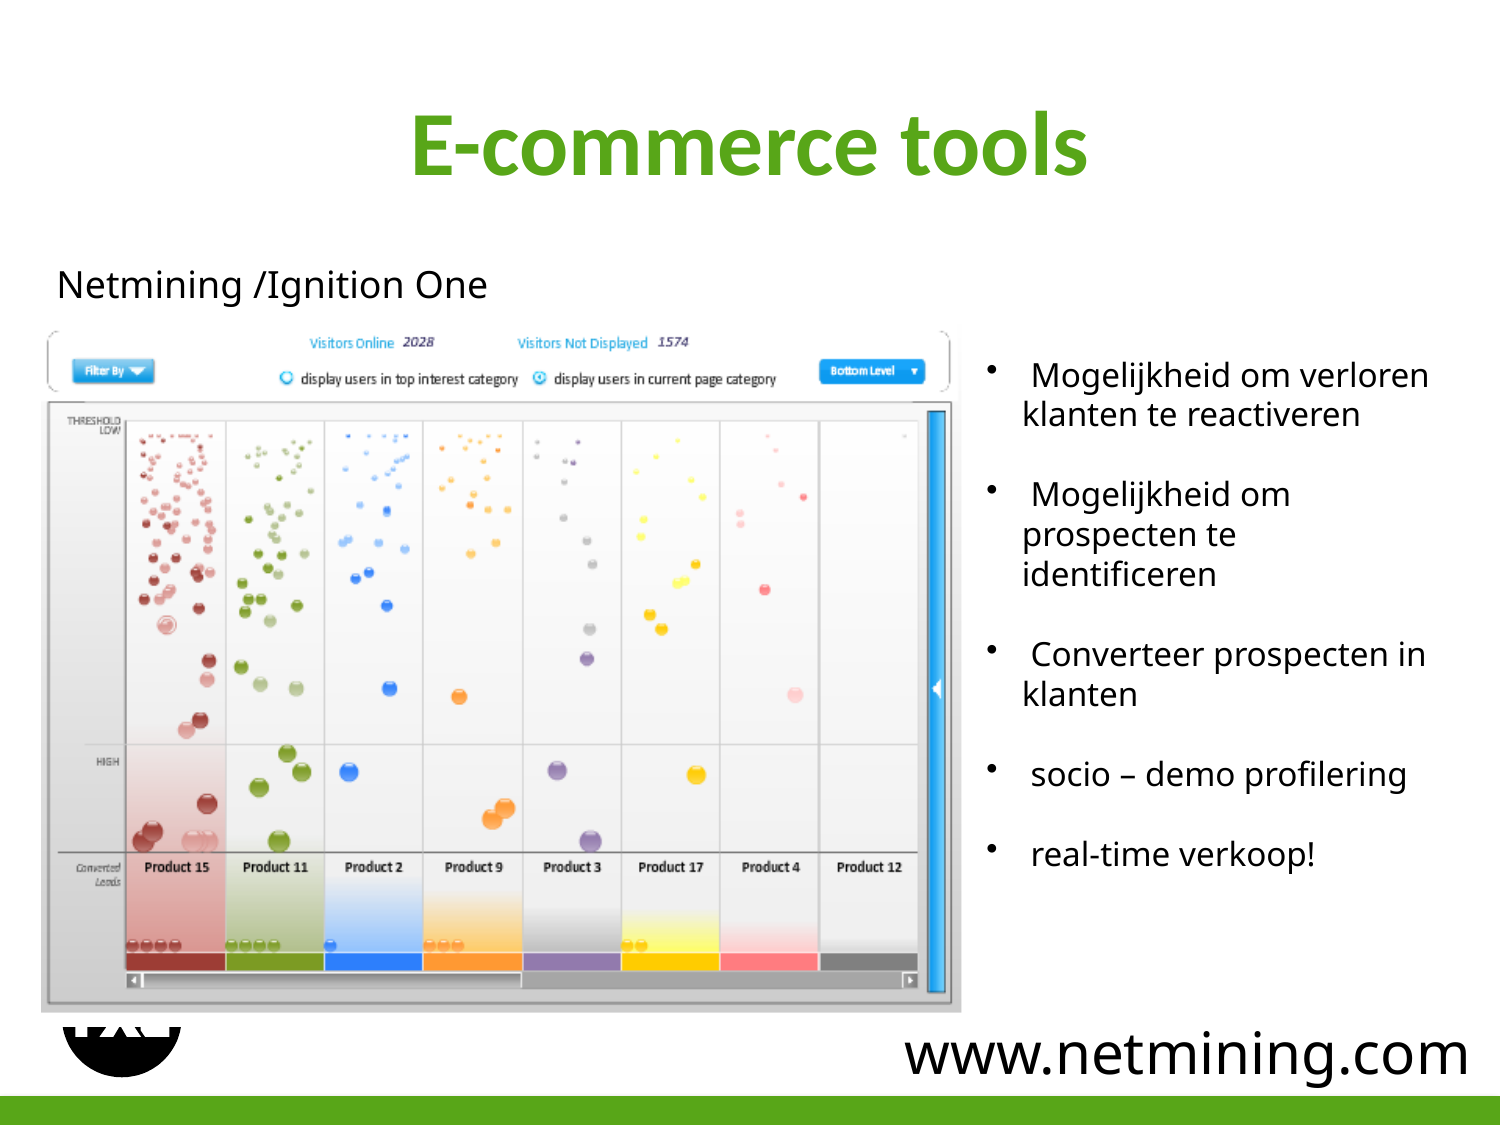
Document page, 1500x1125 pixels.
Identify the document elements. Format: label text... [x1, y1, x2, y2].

text_box Mogelijkheid om verloren klanten te reactiveren Mogelijkheid om prospecten te identificeren Converteer prospecten in klanten socio – demo profilering real-time verkoop! [977, 346, 1448, 880]
text_box Netmining /Ignition One [41, 253, 750, 312]
title E-commerce tools [75, 45, 1425, 233]
picture [40, 314, 972, 1028]
text_box [1093, 560, 1500, 1125]
text_box www.netmining.com [890, 1008, 1486, 1094]
